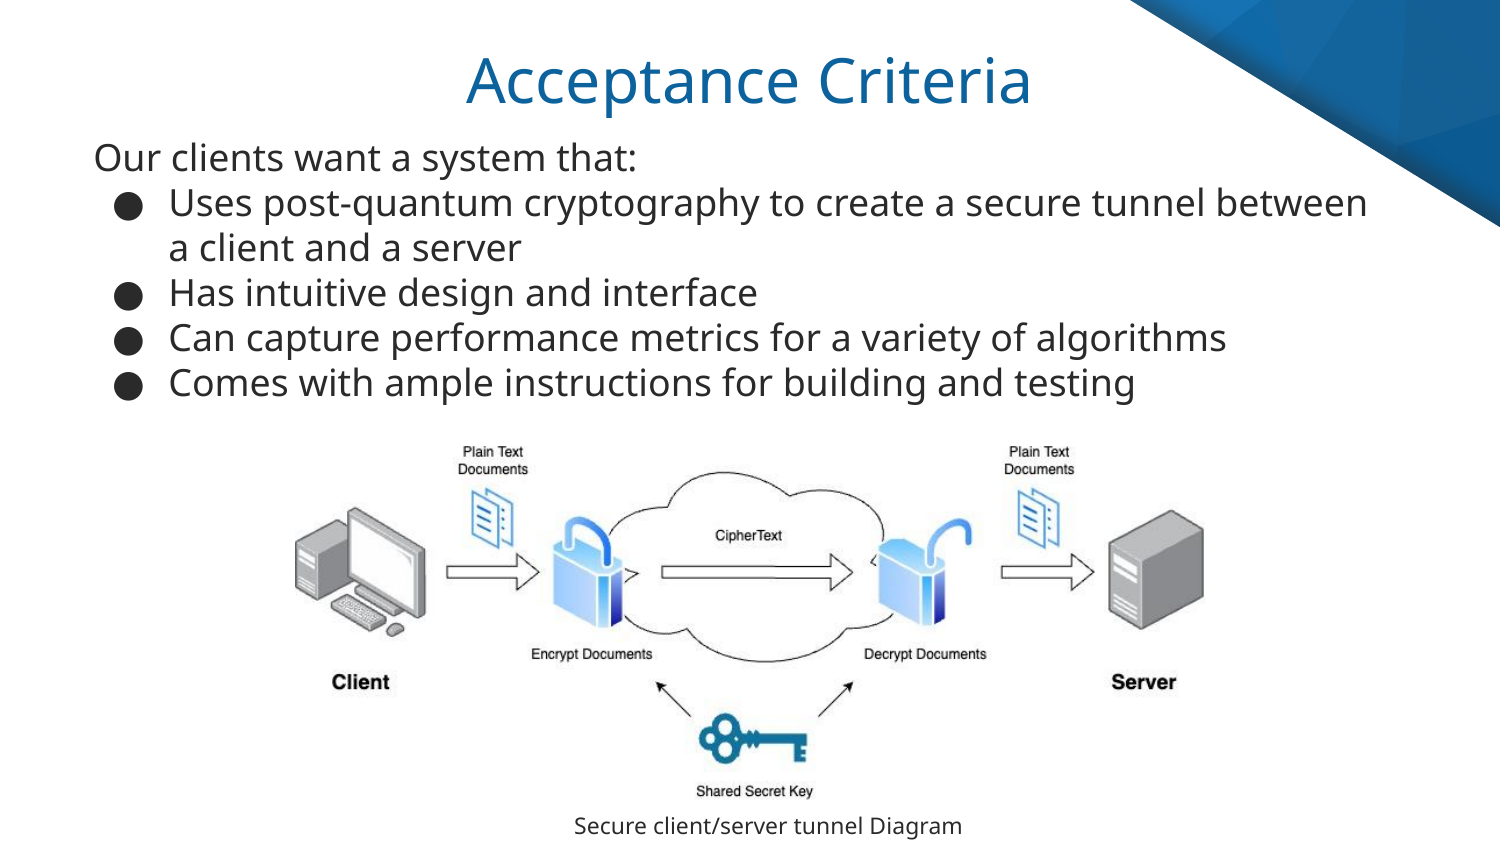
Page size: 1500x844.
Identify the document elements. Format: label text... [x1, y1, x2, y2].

title Acceptance Criteria [118, 26, 1382, 119]
picture [295, 437, 1205, 809]
text_box Secure client/server tunnel Diagram [377, 817, 1160, 844]
picture [1132, 0, 1500, 223]
text_box Our clients want a system that: Uses post-quantum cryptography to create a secure tunnel between a client and a server Has intuitive design and interface Can capture performance metrics for a variety of algorithms Comes with ample instructions for building and testing [78, 119, 1404, 725]
